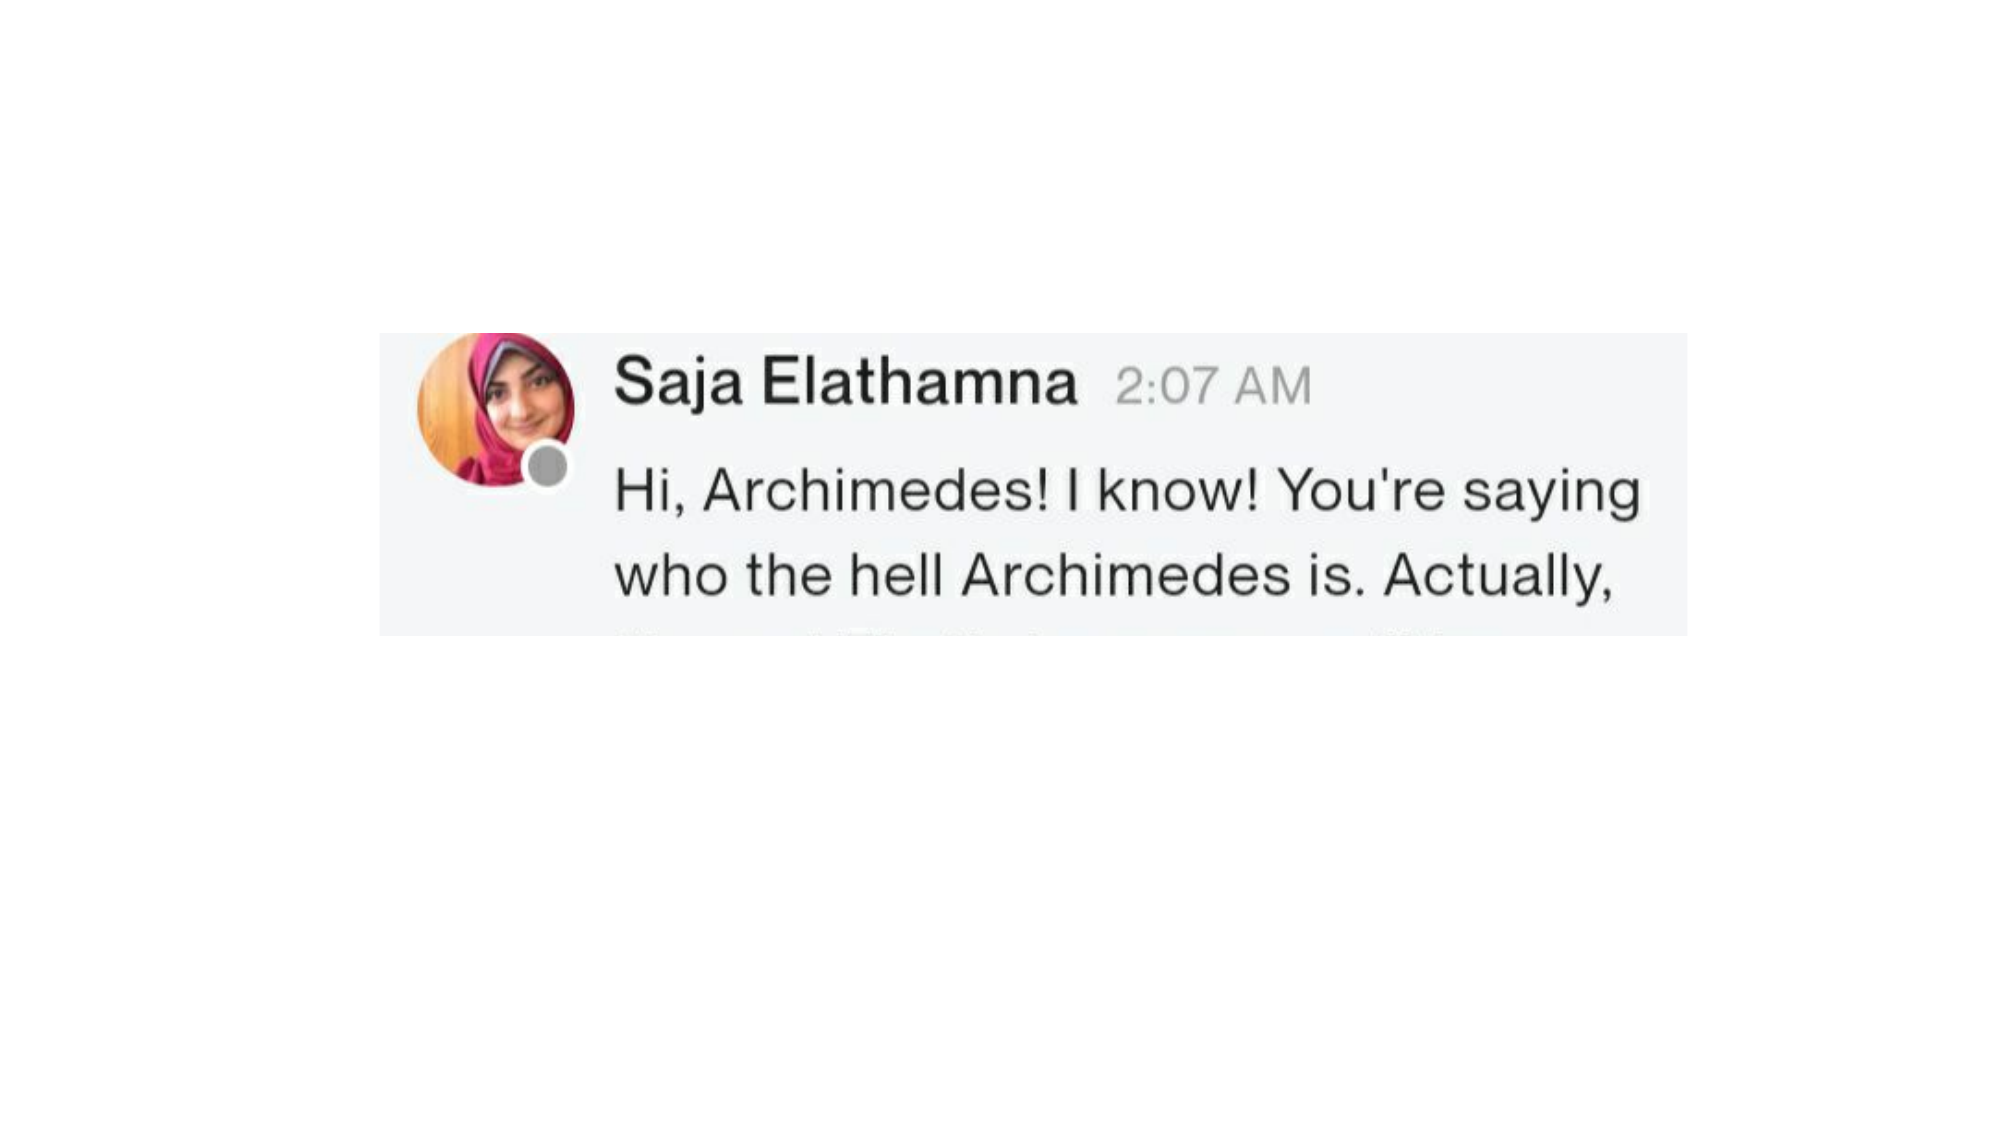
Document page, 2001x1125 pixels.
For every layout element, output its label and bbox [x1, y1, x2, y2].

picture [379, 333, 1688, 636]
